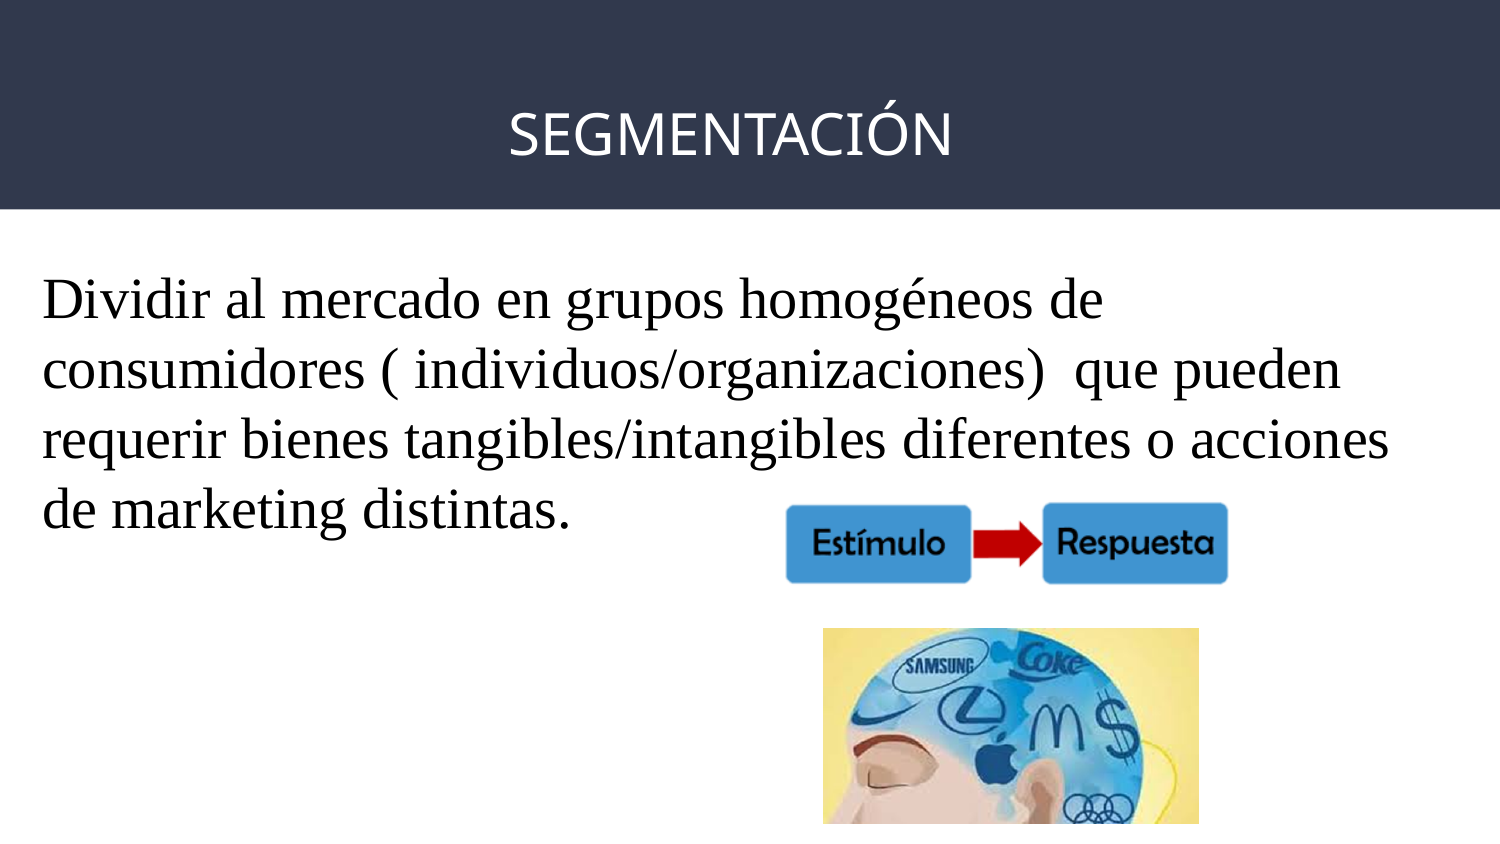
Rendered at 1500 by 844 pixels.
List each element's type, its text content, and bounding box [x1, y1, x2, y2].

text_box Dividir al mercado en grupos homogéneos de consumidores ( individuos/organizaciones) que pueden requerir bienes tangibles/intangibles diferentes o acciones de marketing distintas. [27, 252, 1425, 548]
picture [823, 628, 1199, 825]
picture [749, 471, 1273, 627]
title SEGMENTACIÓN [51, 82, 1449, 185]
